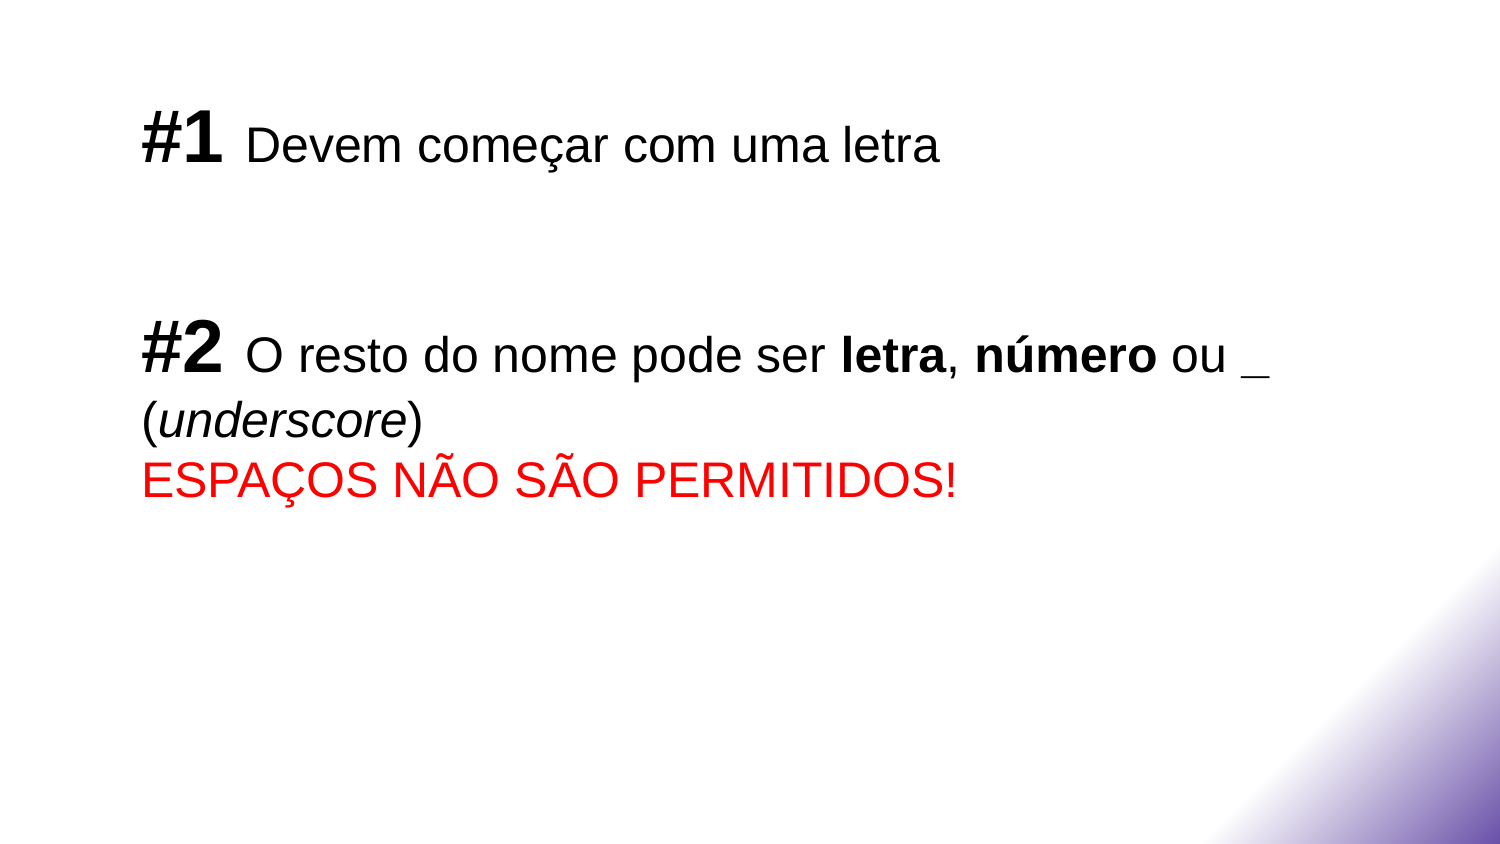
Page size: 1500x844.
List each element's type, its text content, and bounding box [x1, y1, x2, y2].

title #1 Devem começar com uma letra [51, 72, 1449, 198]
title #2 O resto do nome pode ser letra, número ou _ (underscore) ESPAÇOS NÃO SÃO PERMITIDOS! [51, 282, 1449, 407]
